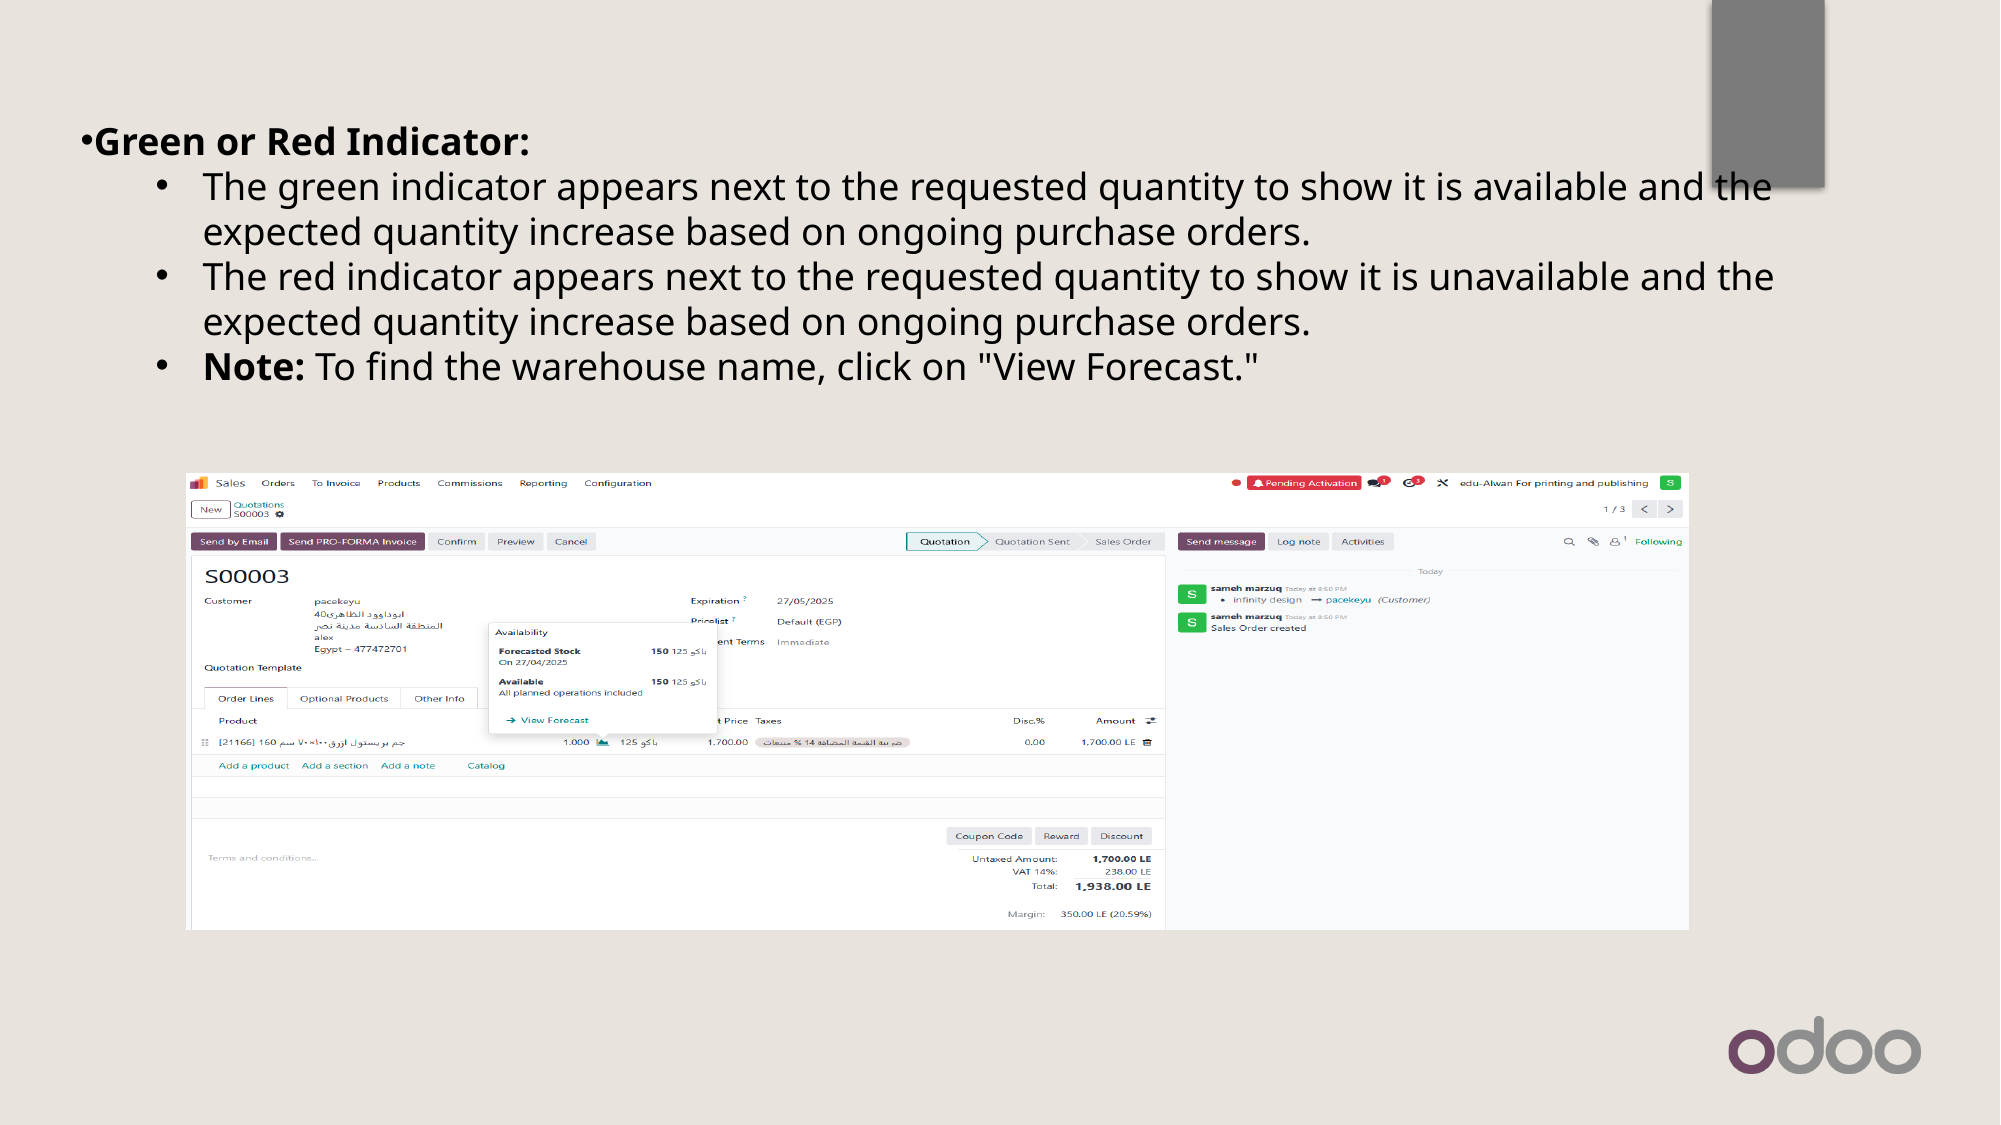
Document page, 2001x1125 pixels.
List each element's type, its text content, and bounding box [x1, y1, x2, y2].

picture [185, 473, 1690, 930]
text_box Green or Red Indicator: The green indicator appears next to the requested quantity to show it is available and the expected quantity increase based on ongoing purchase orders. The red indicator appears next to the requested quantity to show it is unavailable and the expected quantity increase based on ongoing purchase orders. Note: To find the warehouse name, click on "View Forecast." [65, 110, 1812, 395]
picture [1728, 1016, 1921, 1074]
